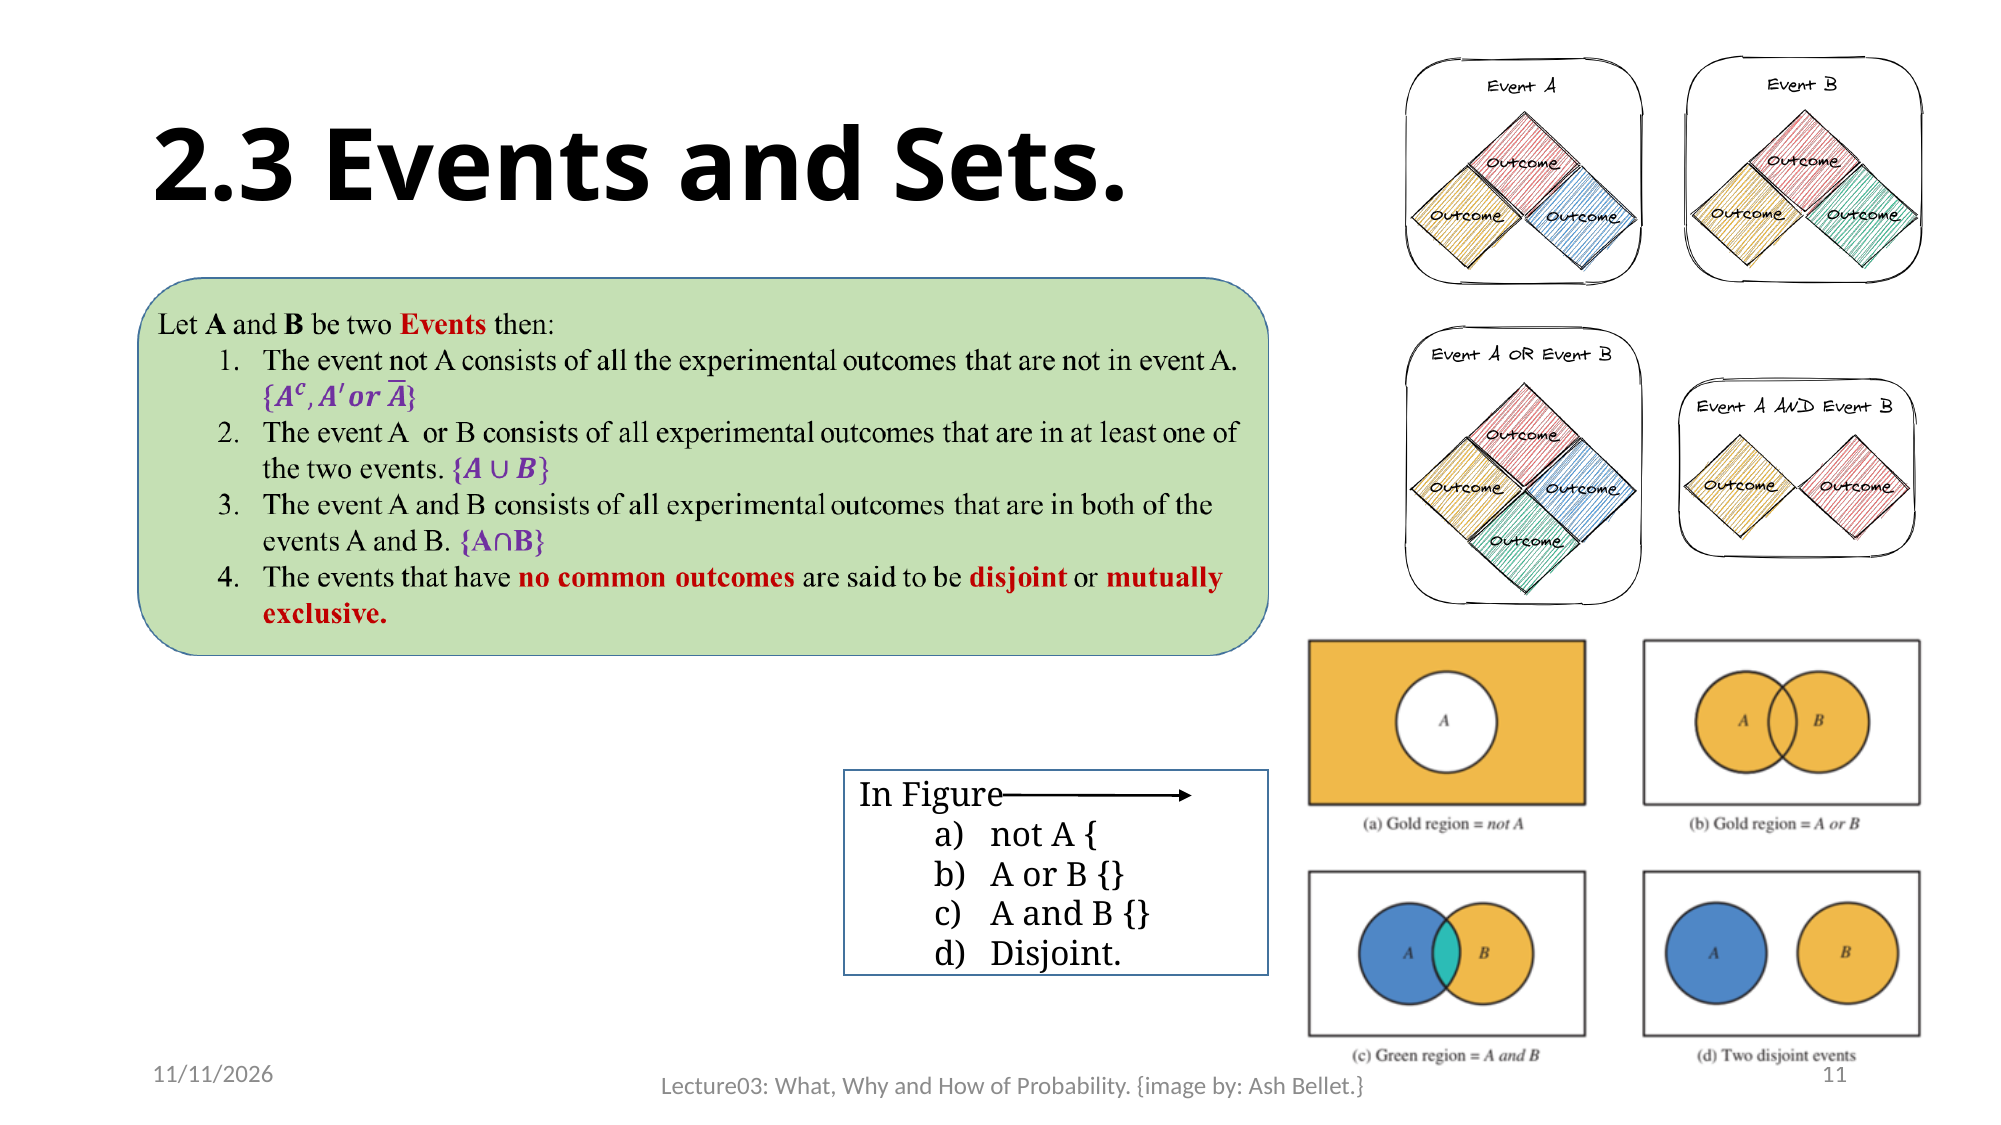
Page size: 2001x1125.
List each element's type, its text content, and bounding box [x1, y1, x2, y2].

footer Lecture03: What, Why and How of Probability. {image by: Ash Bellet.} [628, 1054, 1398, 1115]
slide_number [137, 1042, 588, 1103]
title 2.3 Events and Sets. [137, 59, 1397, 278]
picture [1397, 49, 1931, 613]
slide_number 11 [1412, 1067, 1863, 1103]
picture [137, 277, 1269, 656]
picture [1287, 620, 1931, 1067]
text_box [844, 770, 1269, 975]
